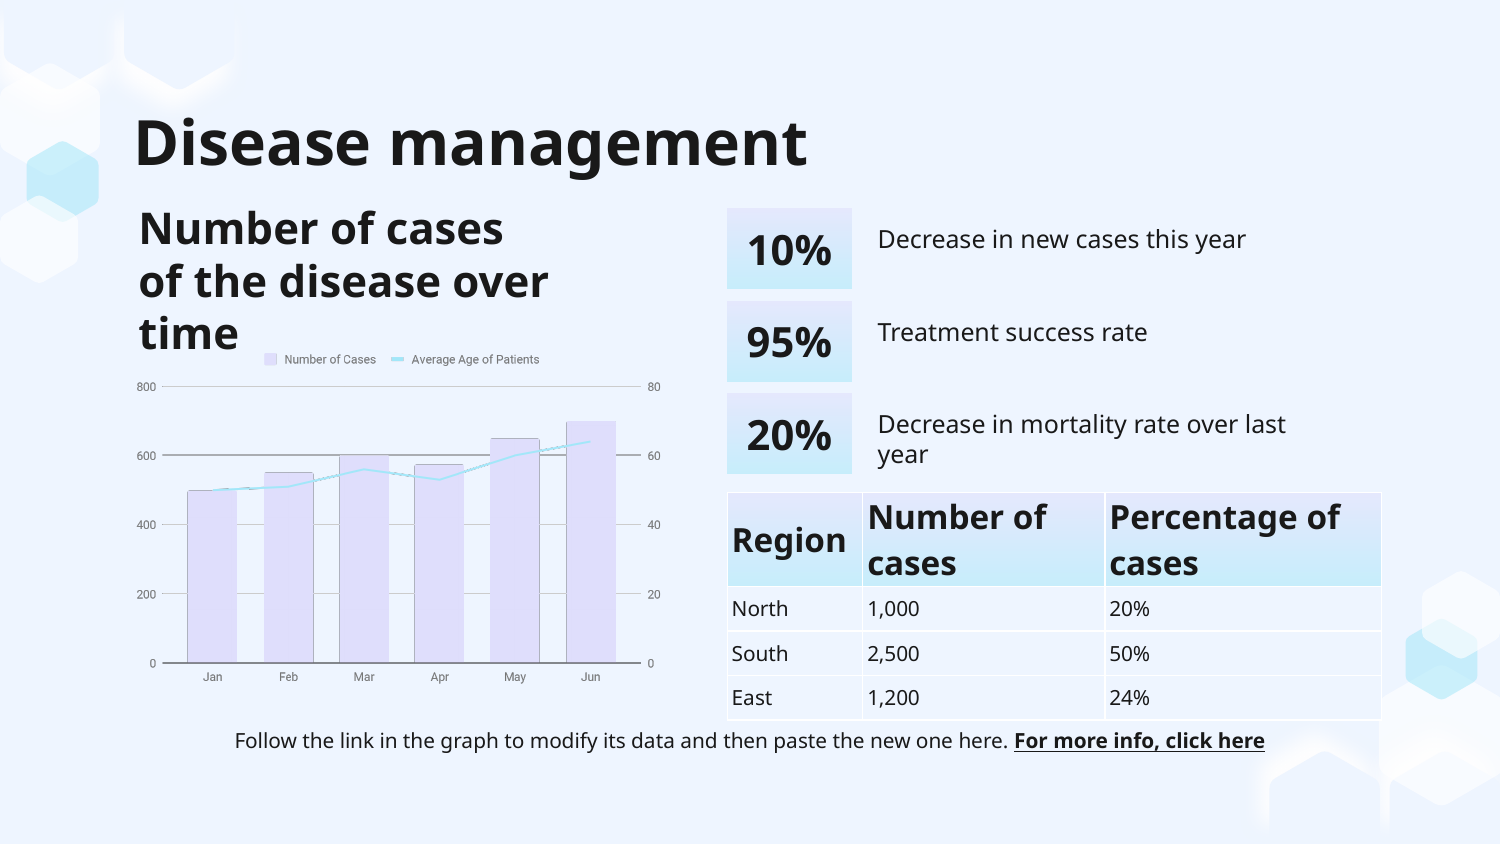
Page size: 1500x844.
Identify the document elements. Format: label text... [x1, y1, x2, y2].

table_cell North [728, 587, 862, 630]
text_box Number of cases of the disease over time [123, 185, 573, 314]
table_cell 24% [1106, 676, 1381, 719]
text_box Decrease in new cases this year [862, 208, 1358, 289]
text_box 10% [727, 208, 852, 289]
table_header Number of cases [863, 493, 1104, 586]
text_box 95% [727, 301, 852, 382]
table_cell East [728, 676, 862, 712]
table_cell 1,200 [863, 676, 1104, 712]
table_header Region [728, 493, 862, 586]
table_cell 2,500 [863, 632, 1104, 675]
text_box Decrease in mortality rate over last year [862, 393, 1358, 474]
title Disease management [118, 87, 1382, 182]
table_header Percentage of cases [1106, 493, 1381, 586]
text_box Treatment success rate [862, 301, 1358, 382]
table_cell 1,000 [863, 587, 1104, 630]
picture [117, 333, 686, 702]
text_box 20% [727, 393, 852, 474]
table_cell South [728, 632, 862, 675]
table_cell 20% [1106, 587, 1381, 630]
text_box Follow the link in the graph to modify its data and then paste the new one here. For more info, click here [139, 712, 1360, 751]
table_cell 50% [1106, 632, 1381, 675]
